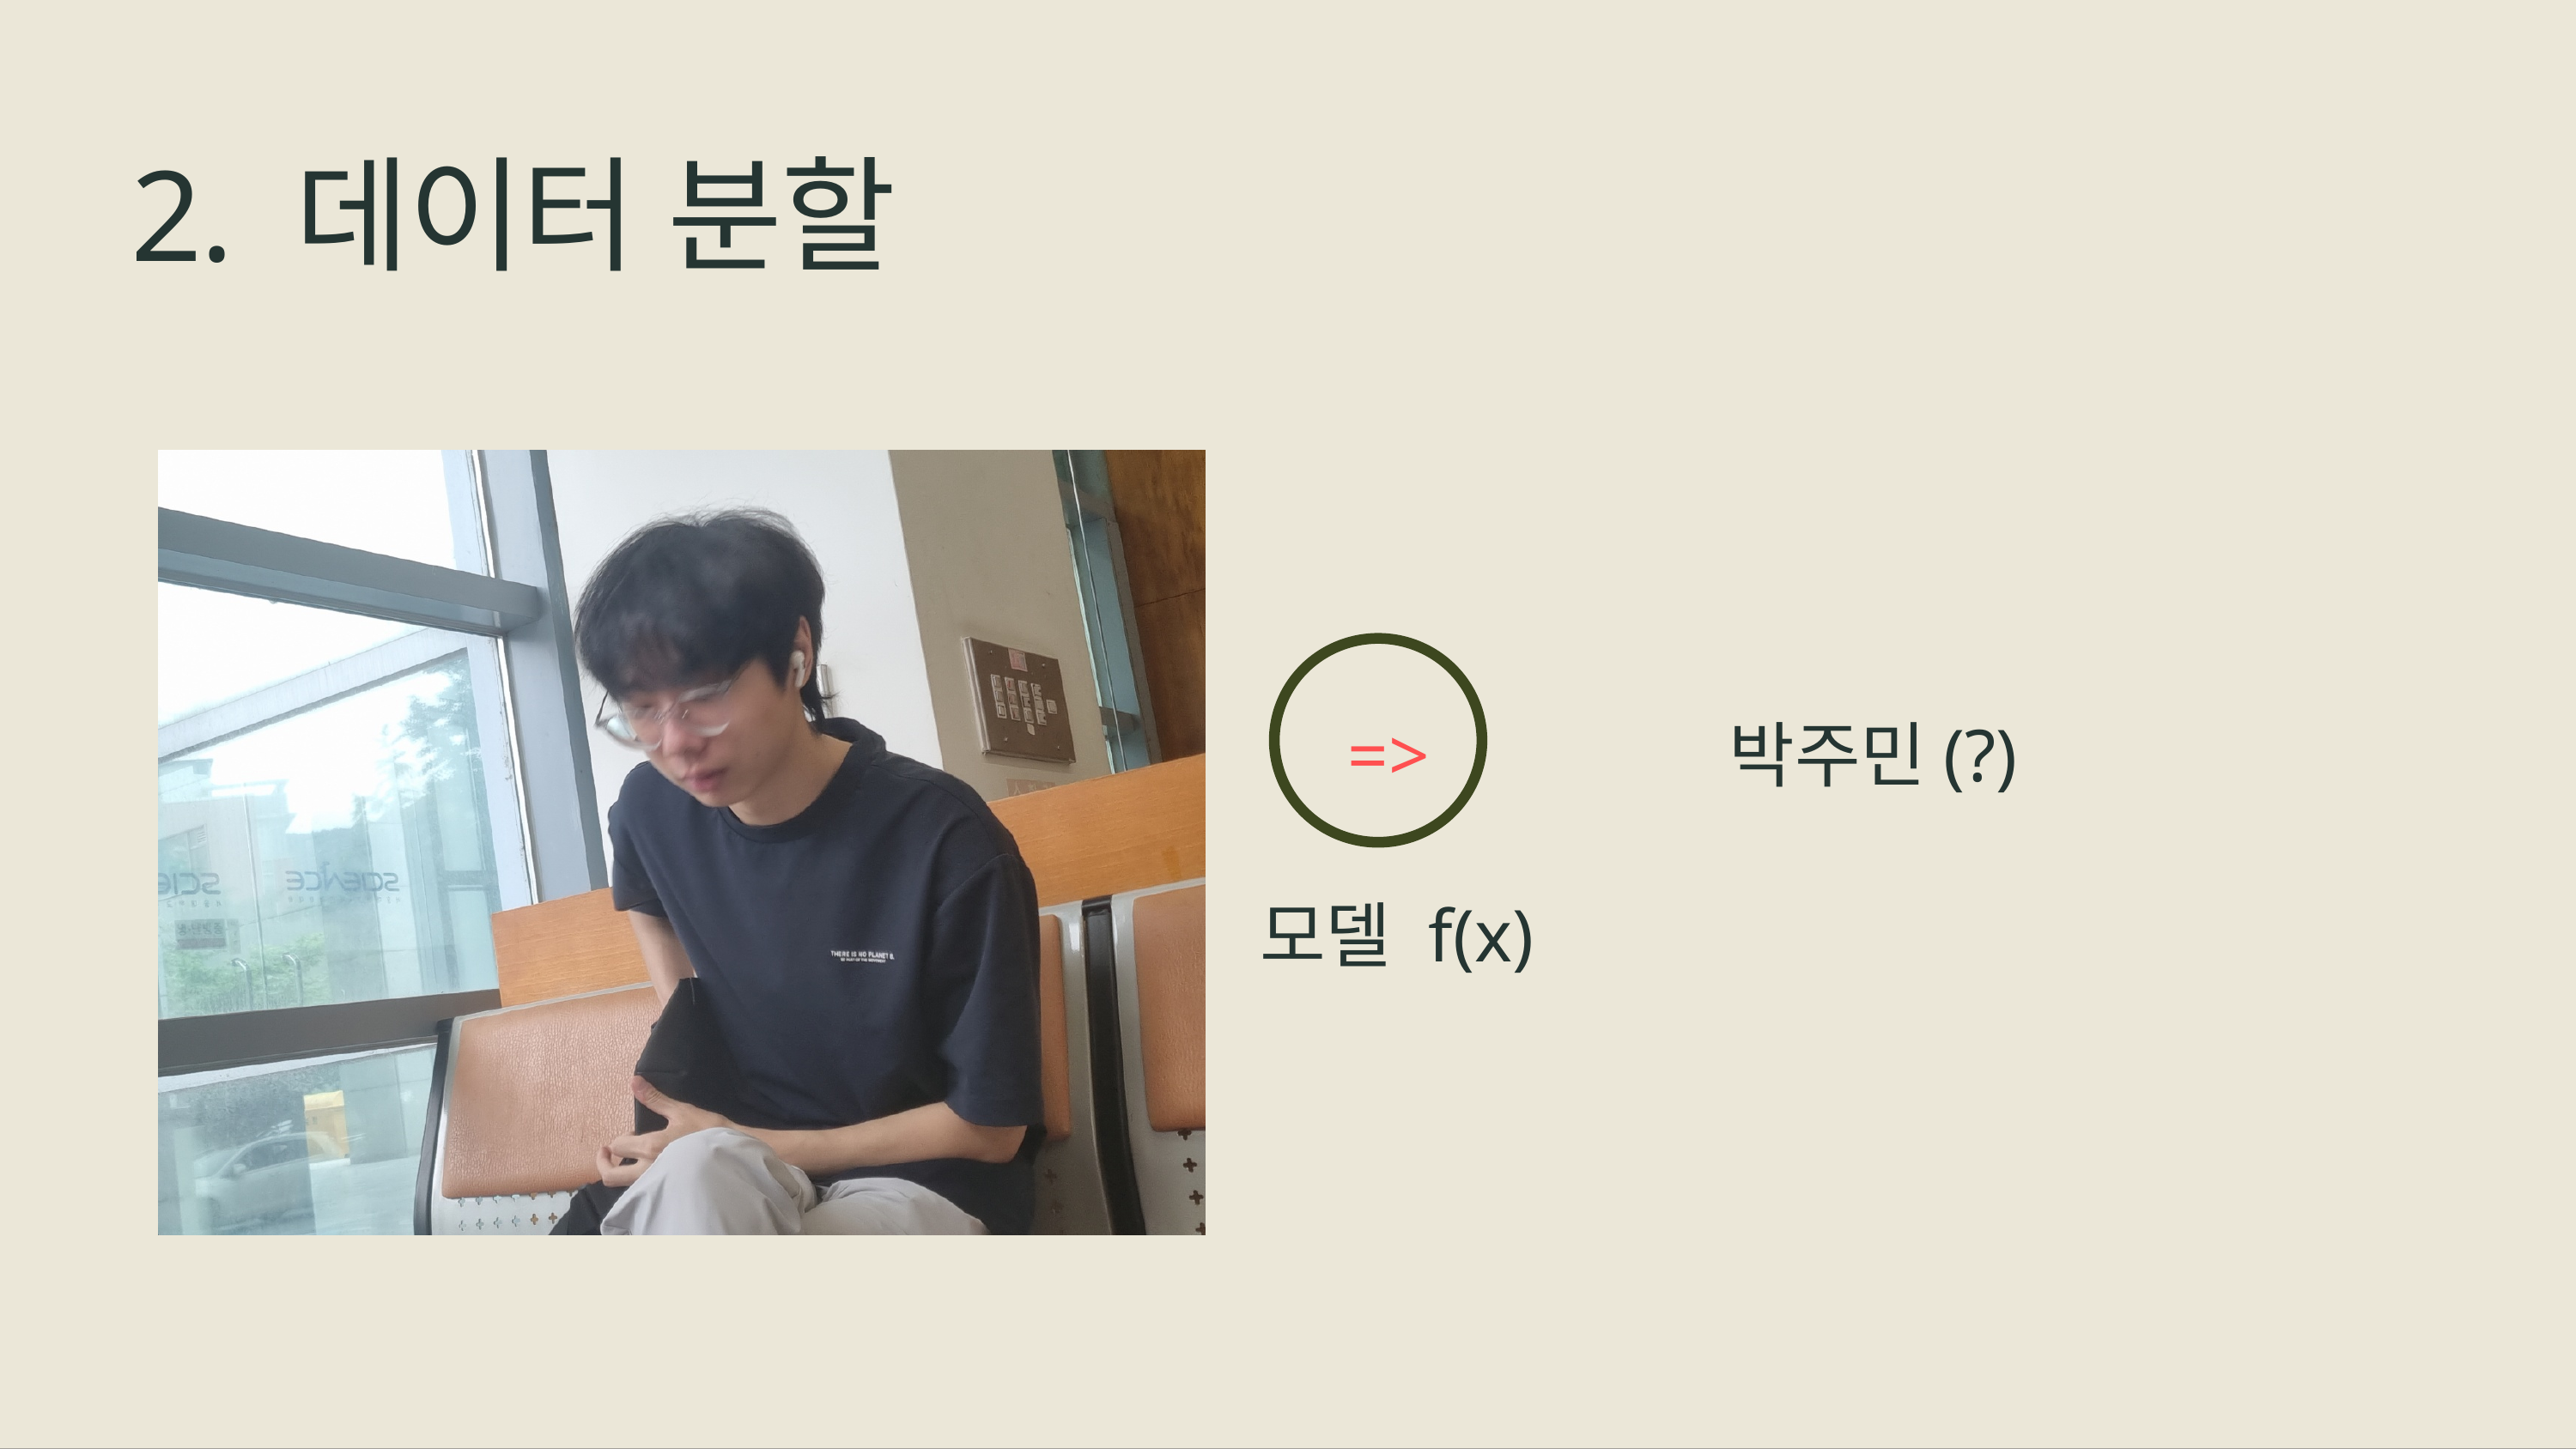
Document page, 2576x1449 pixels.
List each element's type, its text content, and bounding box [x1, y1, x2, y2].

text_box [1272, 636, 1484, 845]
picture [158, 449, 1206, 1235]
text_box 모델 f(x) [1247, 883, 1547, 983]
text_box 박주민(?) [1716, 704, 2031, 803]
title 2. 데이터 분할 [129, 134, 1932, 379]
